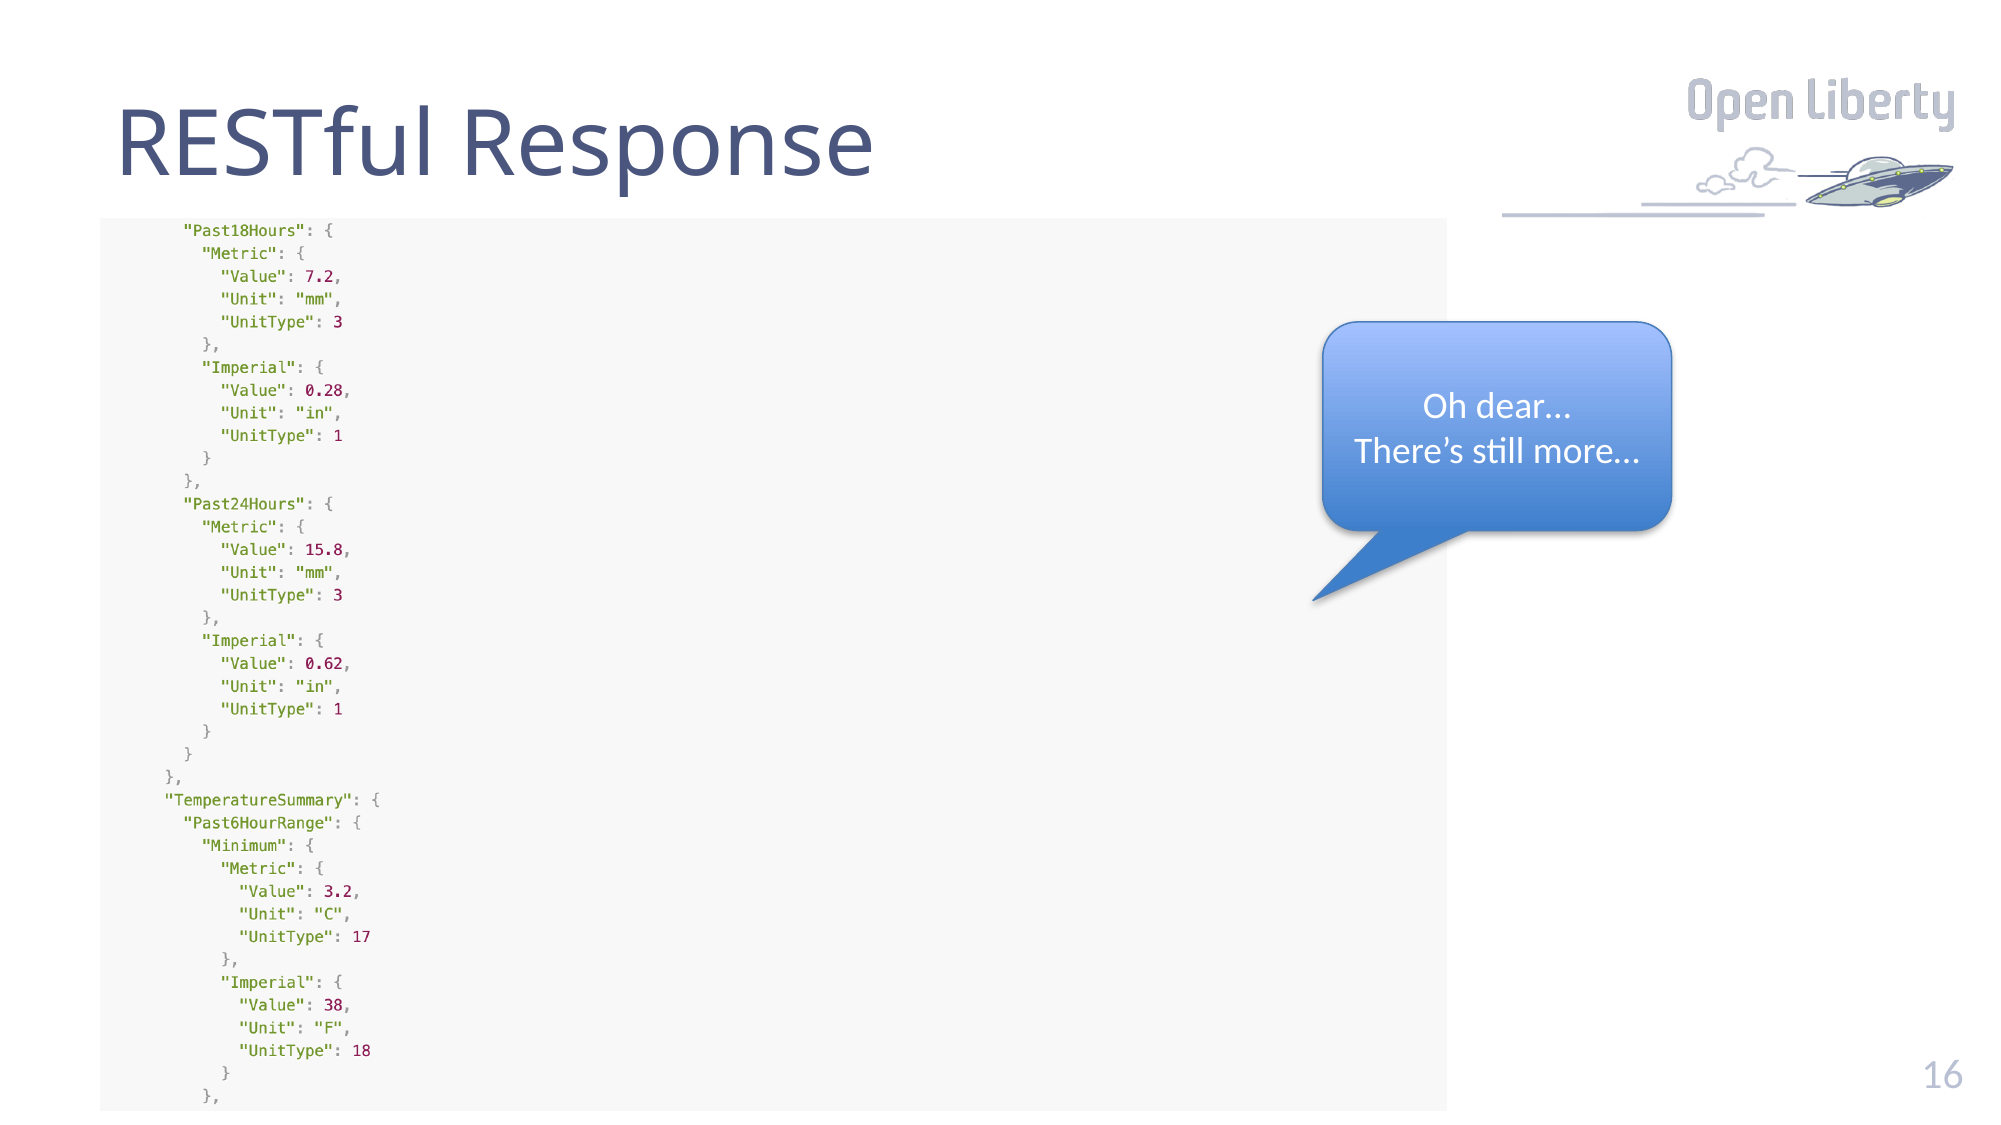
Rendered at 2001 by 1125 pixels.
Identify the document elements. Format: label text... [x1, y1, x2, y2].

title RESTful Response [99, 45, 1900, 233]
picture [99, 218, 1447, 1111]
text_box Oh dear… There’s still more… [1451, 321, 1673, 540]
picture [1470, 73, 2001, 237]
